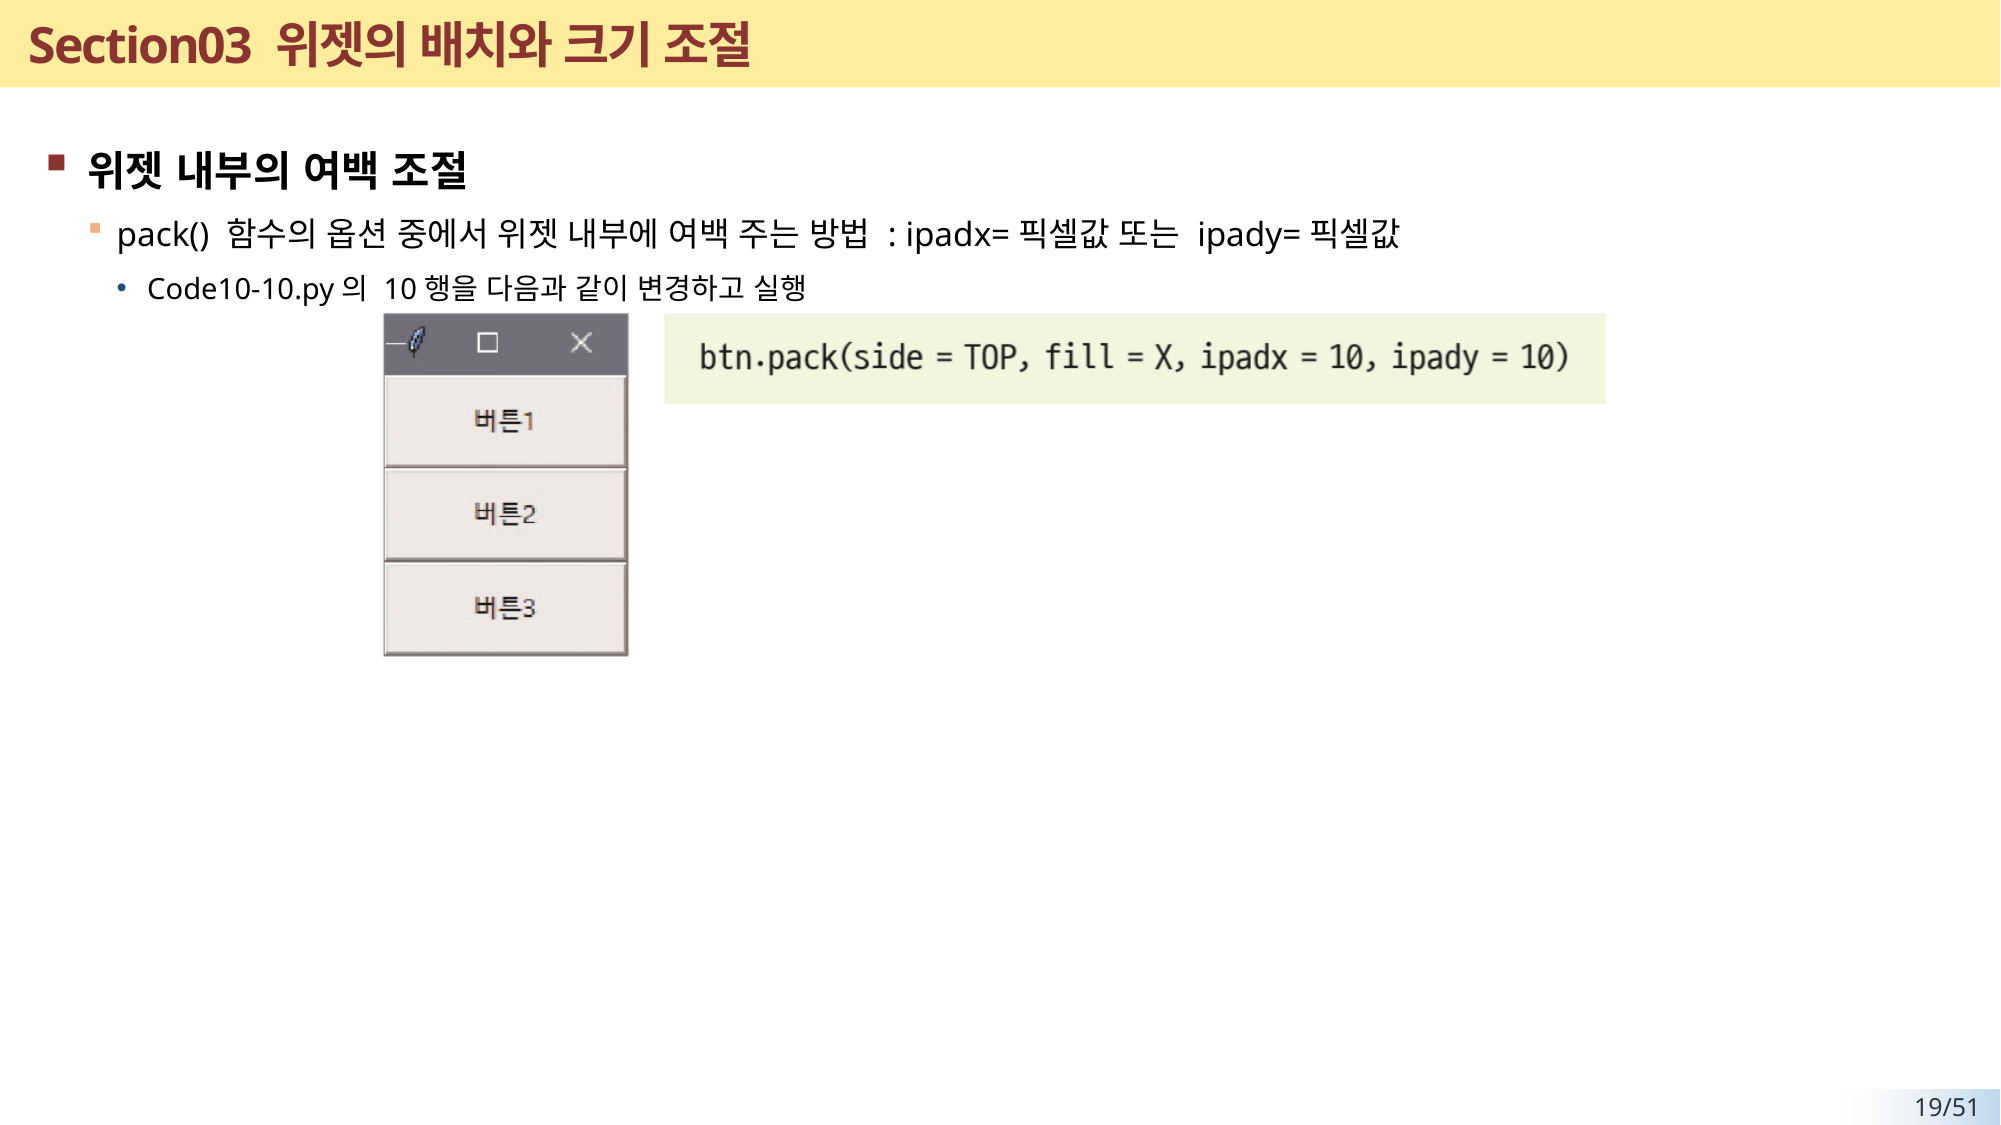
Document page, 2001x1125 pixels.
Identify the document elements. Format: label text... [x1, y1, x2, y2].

picture [379, 311, 1609, 659]
title Section03 위젯의 배치와 크기 조절 [13, 8, 1717, 87]
list 위젯 내부의 여백 조절 pack() 함수의 옵션 중에서 위젯 내부에 여백 주는 방법 : ipadx=픽셀값 또는 ipady=픽셀값 Code10-10.py의 10행을 다음과 같이 변경하고 실행 [13, 126, 1975, 1057]
